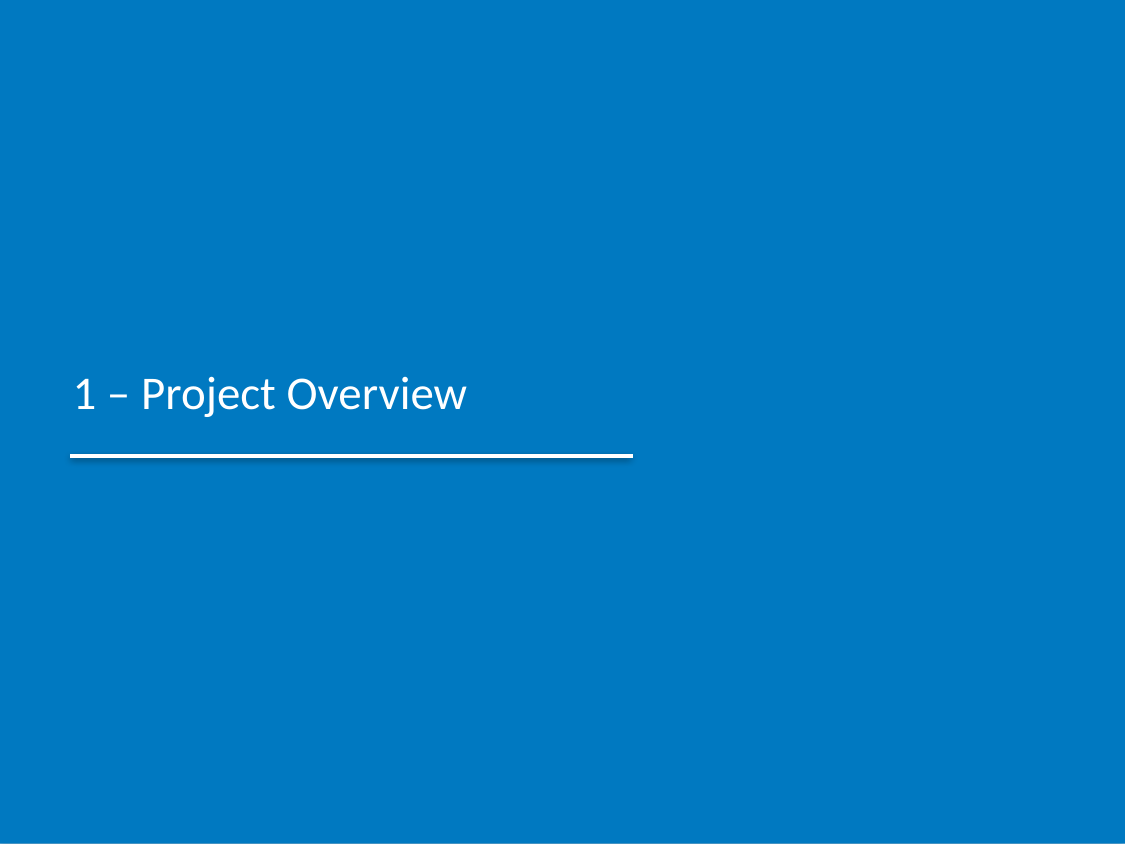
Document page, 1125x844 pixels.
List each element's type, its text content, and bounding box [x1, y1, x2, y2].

list 1 – Project Overview [57, 205, 544, 427]
